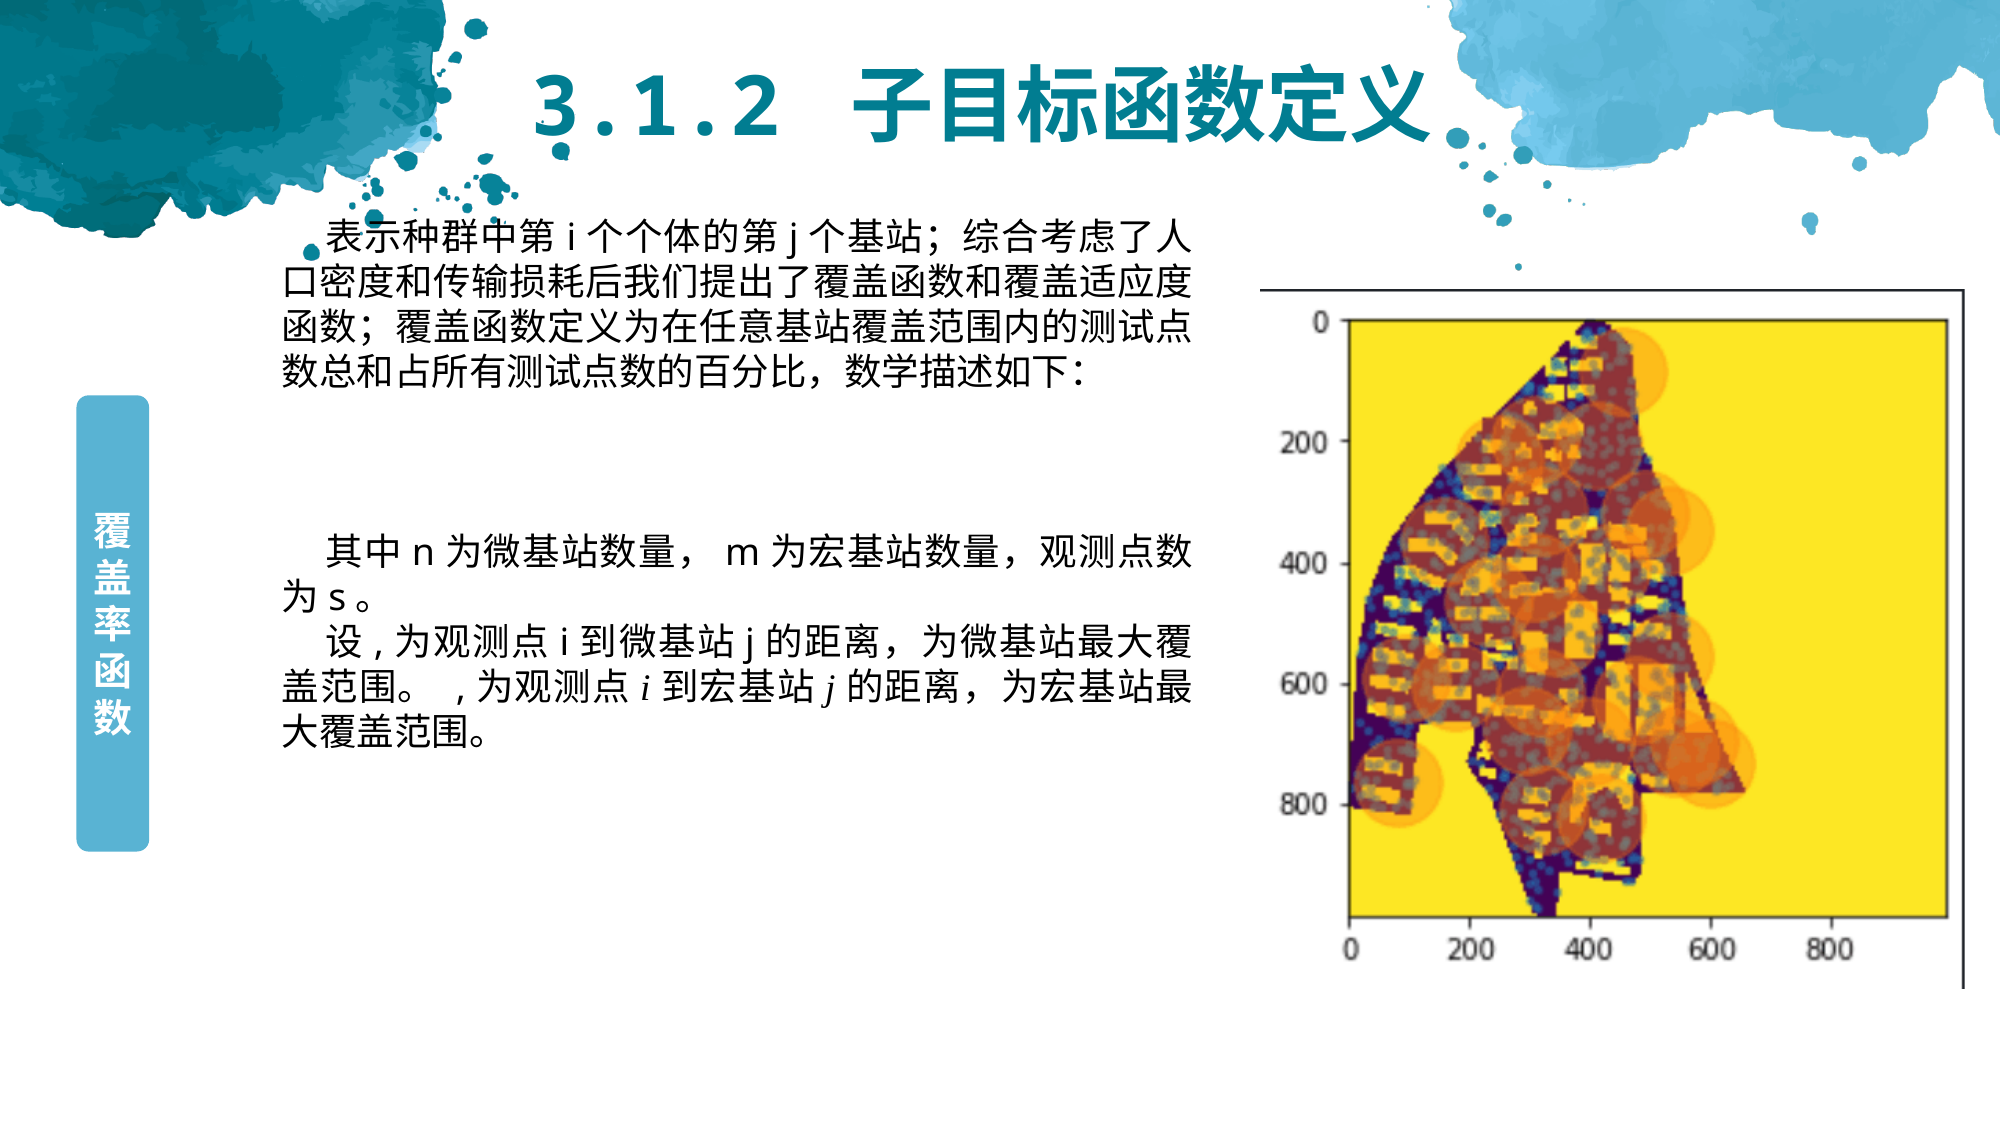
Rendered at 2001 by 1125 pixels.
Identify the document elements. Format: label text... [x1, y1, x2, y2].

text_box [646, 304, 1259, 313]
text_box 覆盖率函数 [75, 394, 151, 853]
picture [0, 0, 646, 331]
picture [1259, 0, 2000, 989]
text_box 3.1.2 子目标函数定义 [646, 44, 1295, 160]
